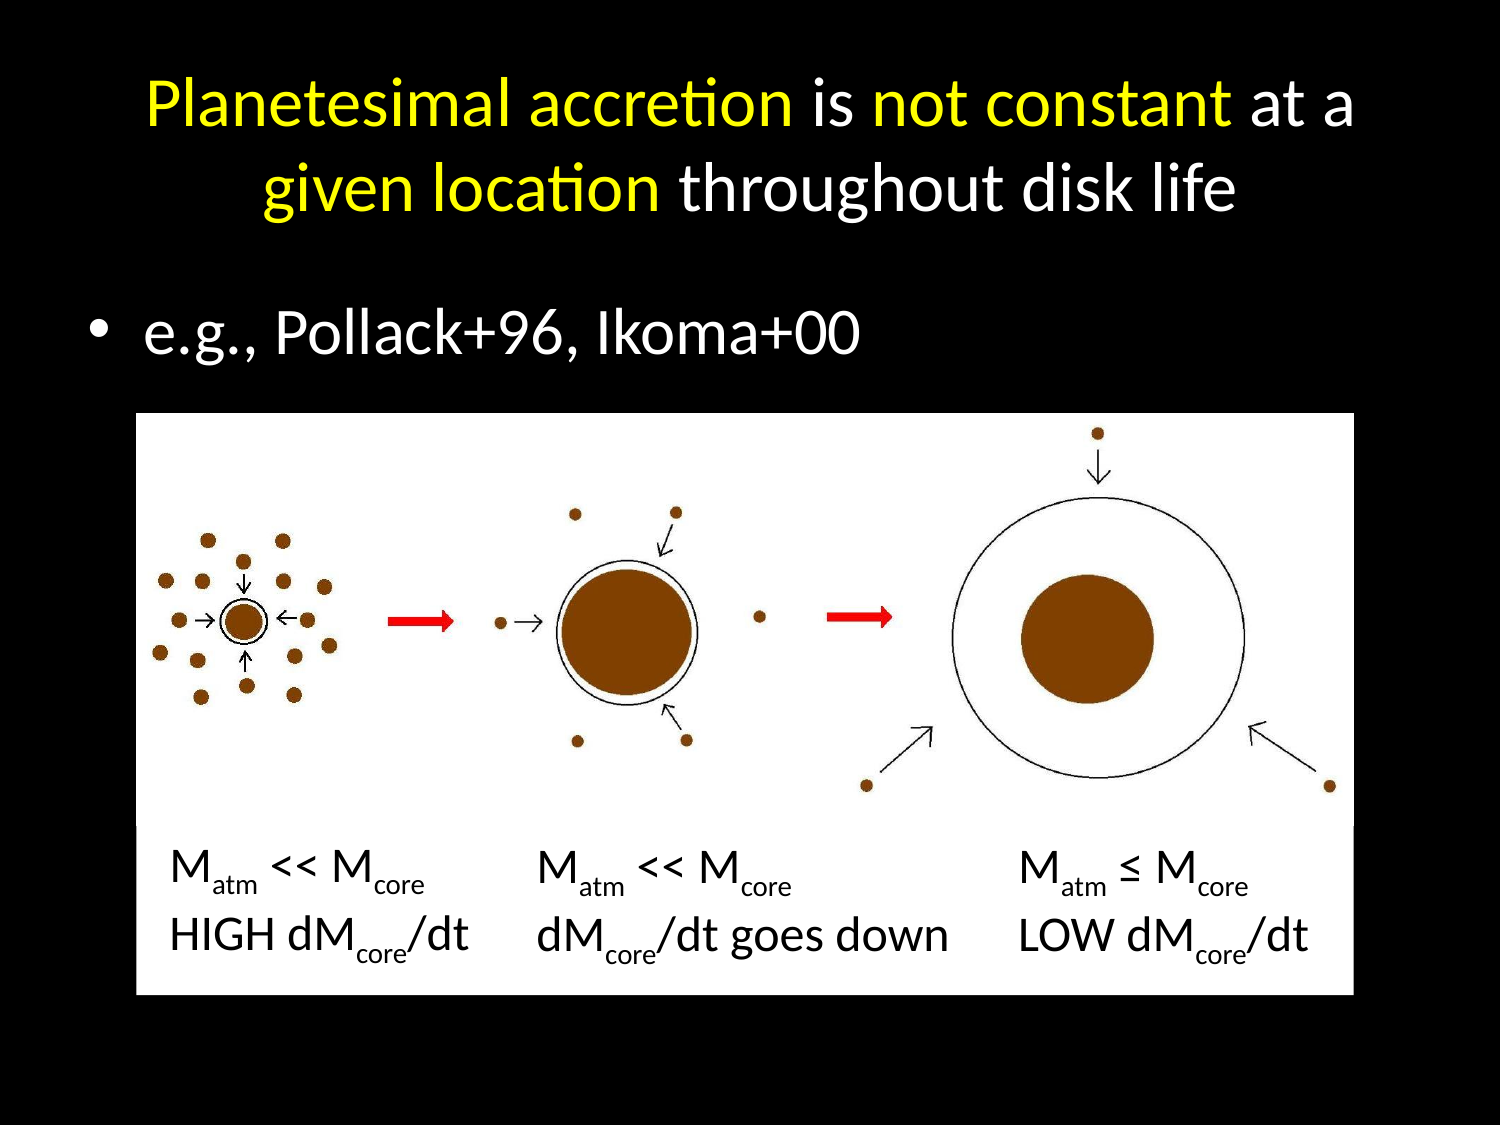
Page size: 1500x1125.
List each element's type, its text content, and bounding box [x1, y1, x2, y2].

title Planetesimal accretion is not constant at a given location throughout disk life [75, 46, 1426, 235]
list e.g., Pollack+96, Ikoma+00 [72, 280, 1423, 1023]
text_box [136, 413, 1354, 996]
